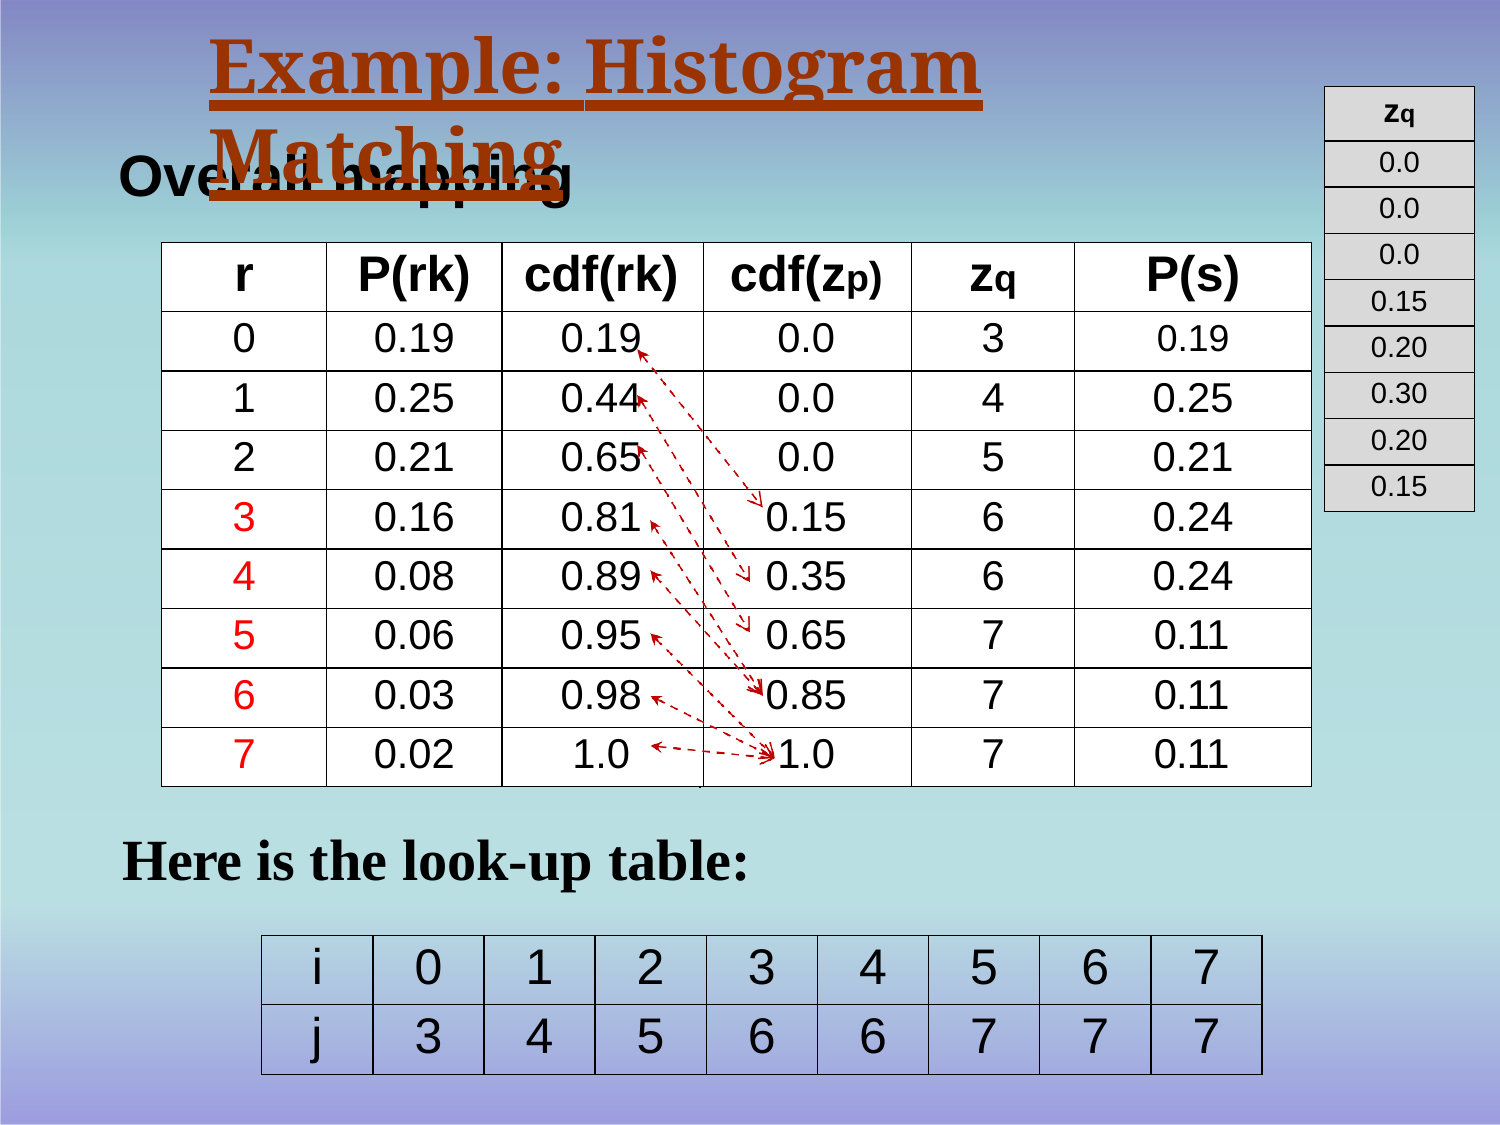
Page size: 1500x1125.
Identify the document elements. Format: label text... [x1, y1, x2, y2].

table_cell 0.89 [503, 550, 632, 608]
table_cell 7 [912, 728, 1074, 786]
table_header 7 [1152, 936, 1261, 1004]
table_cell 0.19 [503, 312, 703, 370]
table_cell 0.30 [1325, 373, 1474, 418]
table_cell 7 [162, 728, 326, 786]
table_cell 2 [162, 431, 326, 489]
table_cell 6 [818, 1005, 928, 1074]
table_cell 0.81 [503, 490, 632, 548]
table_cell 7 [929, 1005, 1039, 1074]
table_header 0 [374, 936, 483, 1004]
table_cell 0.0 [1325, 234, 1474, 279]
table_cell 0.0 [704, 312, 911, 370]
table_cell 6 [912, 490, 1074, 548]
table_cell 7 [912, 669, 1074, 727]
table_cell 0.06 [327, 609, 501, 667]
table_cell 0.44 [503, 372, 632, 430]
table_cell 0.11 [1075, 728, 1311, 786]
table_header P(s) [1075, 243, 1311, 311]
table_cell 1 [162, 372, 326, 430]
text_box Overall mapping [116, 136, 578, 209]
table_cell 4 [162, 550, 326, 608]
table_cell 0.98 [503, 669, 632, 727]
table_cell 7 [1152, 1005, 1261, 1074]
table_cell 4 [912, 372, 1074, 430]
table_cell 0.21 [1075, 431, 1311, 489]
table_cell 5 [162, 609, 326, 667]
table_cell 0.15 [1325, 280, 1474, 325]
table_header r [162, 243, 326, 311]
table_cell 0.24 [1075, 550, 1311, 608]
table_cell 1.0 [704, 728, 911, 786]
table_header 5 [929, 936, 1039, 1004]
table_cell 6 [162, 669, 326, 727]
table_cell 0.35 [779, 550, 911, 608]
table_cell 0.19 [327, 312, 501, 370]
table_cell 0.11 [1075, 609, 1311, 667]
table_header zq [912, 243, 1074, 311]
table_cell 3 [374, 1005, 483, 1074]
table_cell 0.20 [1325, 419, 1474, 464]
table_header zq [1325, 87, 1474, 140]
table_cell 0.0 [779, 372, 911, 430]
table_cell 0.03 [327, 669, 501, 727]
table_header 1 [485, 936, 594, 1004]
table_header 4 [818, 936, 928, 1004]
table_cell 7 [1040, 1005, 1150, 1074]
table_cell 0.21 [327, 431, 501, 489]
table_cell 3 [912, 312, 1074, 370]
table_cell 0.20 [1325, 327, 1474, 372]
table_cell 0.25 [1075, 372, 1311, 430]
table_cell 4 [485, 1005, 594, 1074]
table_header 6 [1040, 936, 1150, 1004]
table_cell 0.25 [327, 372, 501, 430]
table_cell 3 [162, 490, 326, 548]
table_header 3 [707, 936, 817, 1004]
table_cell j [262, 1005, 372, 1074]
table_header cdf(rk) [503, 243, 703, 311]
table_cell 0 [162, 312, 326, 370]
table_cell 0.08 [327, 550, 501, 608]
table_cell 1.0 [503, 728, 703, 786]
text_box Here is the look-up table: [120, 820, 756, 893]
table_cell 0.15 [779, 490, 911, 548]
table_cell 0.24 [1075, 490, 1311, 548]
table_cell 5 [912, 431, 1074, 489]
table_cell 7 [912, 609, 1074, 667]
table_cell 0.0 [779, 431, 911, 489]
picture [0, 0, 1500, 1125]
table_cell 5 [596, 1005, 706, 1074]
table_cell 0.16 [327, 490, 501, 548]
table_cell 0.15 [1325, 466, 1474, 511]
table_cell 6 [912, 550, 1074, 608]
table_header P(rk) [327, 243, 501, 311]
table_cell 0.0 [1325, 188, 1474, 233]
table_cell 0.0 [1325, 142, 1474, 186]
table_cell 6 [707, 1005, 817, 1074]
table_header i [262, 936, 372, 1004]
table_cell 0.11 [1075, 669, 1311, 727]
table_header cdf(zp) [704, 243, 911, 311]
table_cell 0.02 [327, 728, 501, 786]
table_cell 0.65 [779, 609, 911, 667]
table_cell 0.85 [779, 669, 911, 727]
table_cell 0.95 [503, 609, 632, 667]
title Example: Histogram Matching [206, 16, 1292, 207]
table_header 2 [596, 936, 706, 1004]
table_cell 0.19 [1075, 312, 1311, 370]
table_cell 0.65 [503, 431, 632, 489]
